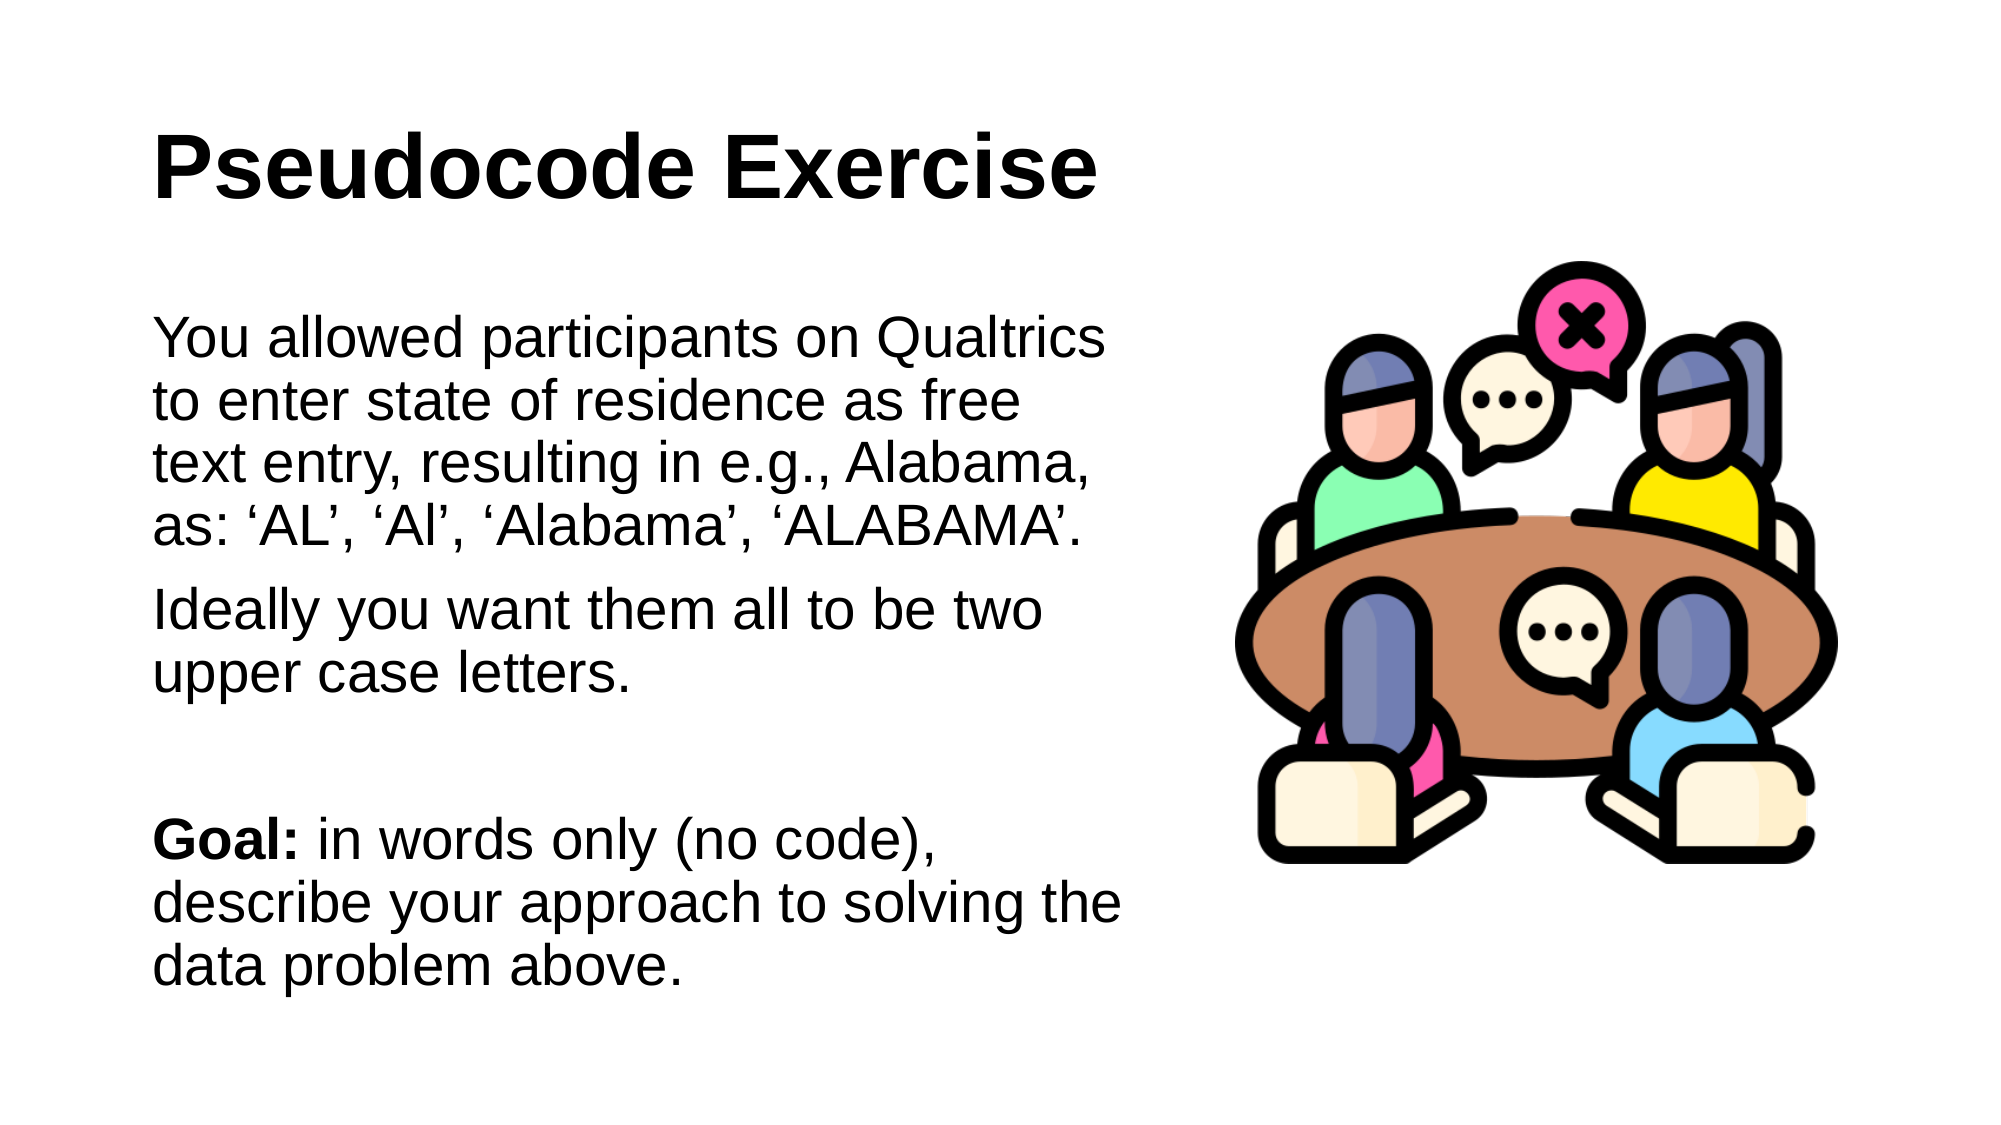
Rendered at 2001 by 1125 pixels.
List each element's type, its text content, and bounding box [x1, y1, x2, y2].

list You allowed participants on Qualtrics to enter state of residence as free text entry, resulting in e.g., Alabama, as: ‘AL’, ‘Al’, ‘Alabama’, ‘ALABAMA’. Ideally you want them all to be two upper case letters. Goal: in words only (no code), describe your approach to solving the data problem above. [137, 299, 1141, 1014]
picture [1235, 261, 1838, 864]
title Pseudocode Exercise [137, 59, 1863, 278]
